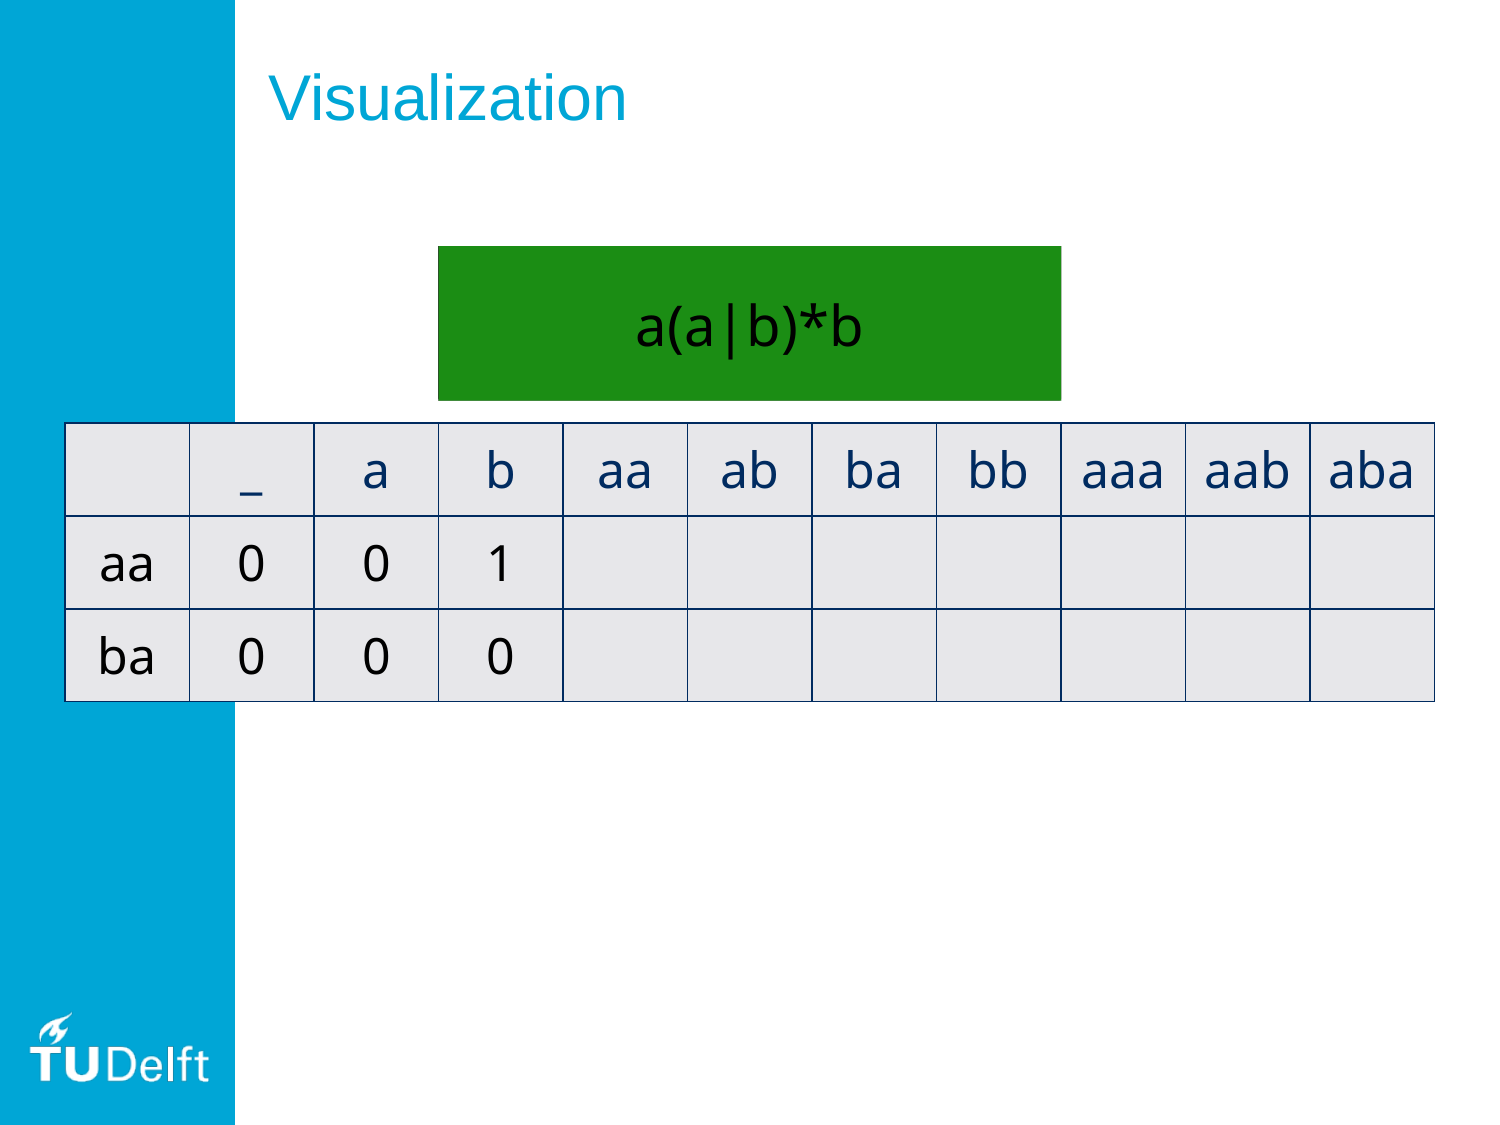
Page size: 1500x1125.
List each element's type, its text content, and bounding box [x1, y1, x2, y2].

table_cell 0 [190, 517, 313, 608]
table_header ba [813, 424, 936, 515]
table_cell aa [66, 517, 189, 608]
table_header [66, 424, 189, 515]
table_cell [688, 610, 811, 701]
table_header b [439, 424, 562, 515]
table_cell 0 [315, 610, 438, 701]
table_cell [937, 517, 1060, 608]
table_cell [1186, 517, 1309, 608]
table_cell ba [66, 610, 189, 701]
table_header aba [1311, 424, 1434, 515]
table_cell 0 [190, 610, 313, 701]
table_cell [1062, 610, 1185, 701]
table_cell [1311, 517, 1434, 608]
table_cell [564, 610, 687, 701]
table_cell [813, 517, 936, 608]
table_cell 0 [439, 610, 562, 701]
table_cell 1 [439, 517, 562, 608]
table_cell [1186, 610, 1309, 701]
table_header ab [688, 424, 811, 515]
table_header bb [937, 424, 1060, 515]
table_cell [937, 610, 1060, 701]
text_box a(a|b)*b [438, 246, 1062, 262]
table_cell [1062, 517, 1185, 608]
title Visualization [268, 55, 1423, 231]
table_cell [1311, 610, 1434, 701]
table_cell [813, 610, 936, 701]
table_header aab [1186, 424, 1309, 515]
table_header a [315, 424, 438, 515]
table_cell [564, 517, 687, 608]
table_cell 0 [315, 517, 438, 608]
table_header aa [564, 424, 687, 515]
list A column string z is en distinguishing extension if aaz in L and baz not in L, or vice versa [100, 262, 1438, 1000]
table_header aaa [1062, 424, 1185, 515]
table_cell [688, 517, 811, 608]
table_header _ [190, 424, 313, 515]
